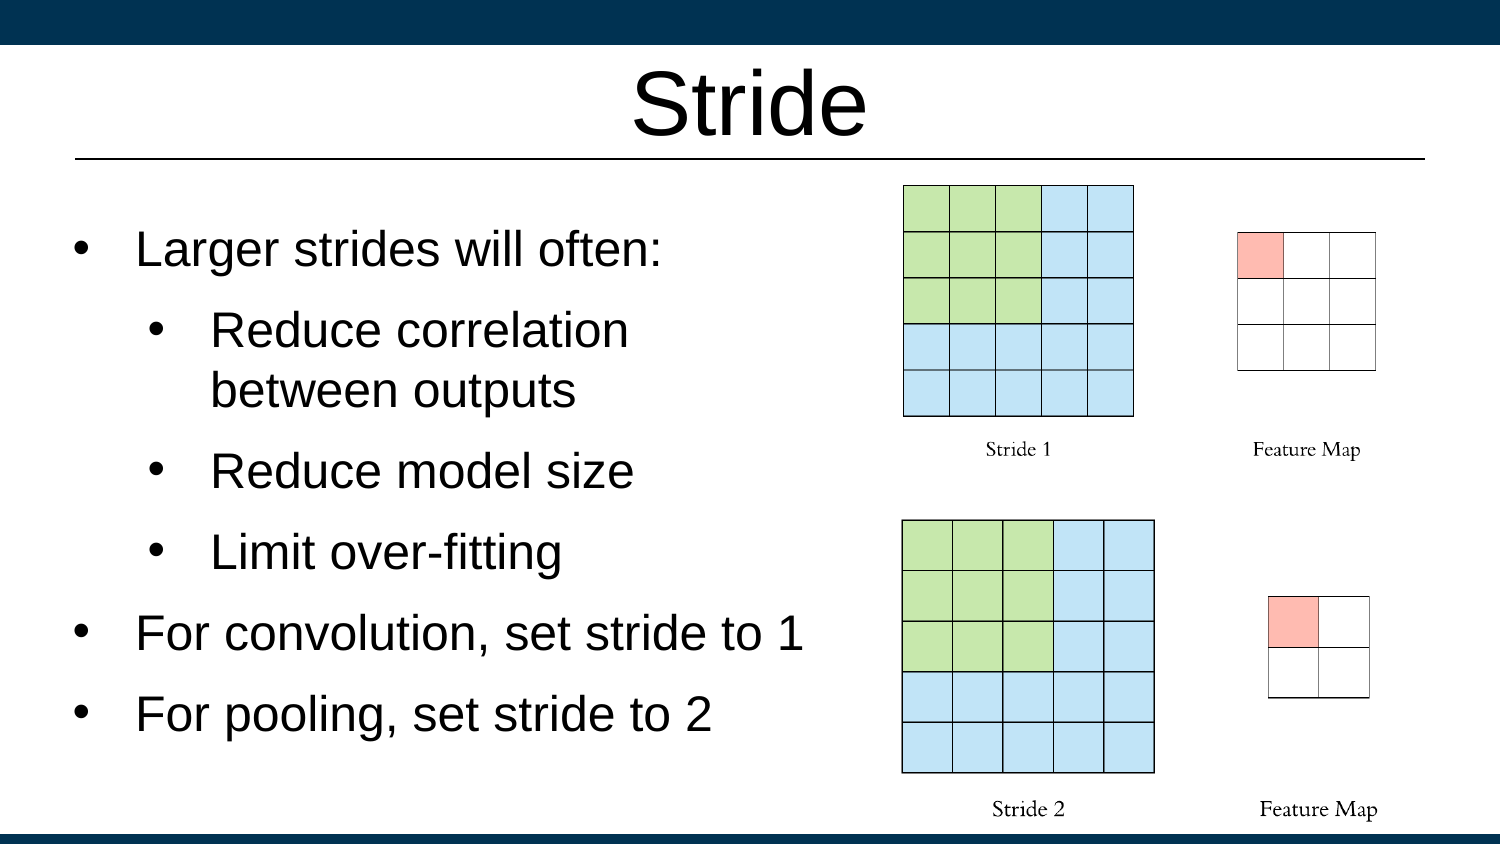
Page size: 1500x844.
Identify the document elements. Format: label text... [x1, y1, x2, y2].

title Stride [75, 28, 1425, 169]
list Larger strides will often: Reduce correlation between outputs Reduce model size Limit over-fitting For convolution, set stride to 1 For pooling, set stride to 2 [45, 209, 833, 767]
picture [896, 514, 1382, 827]
picture [896, 181, 1382, 465]
